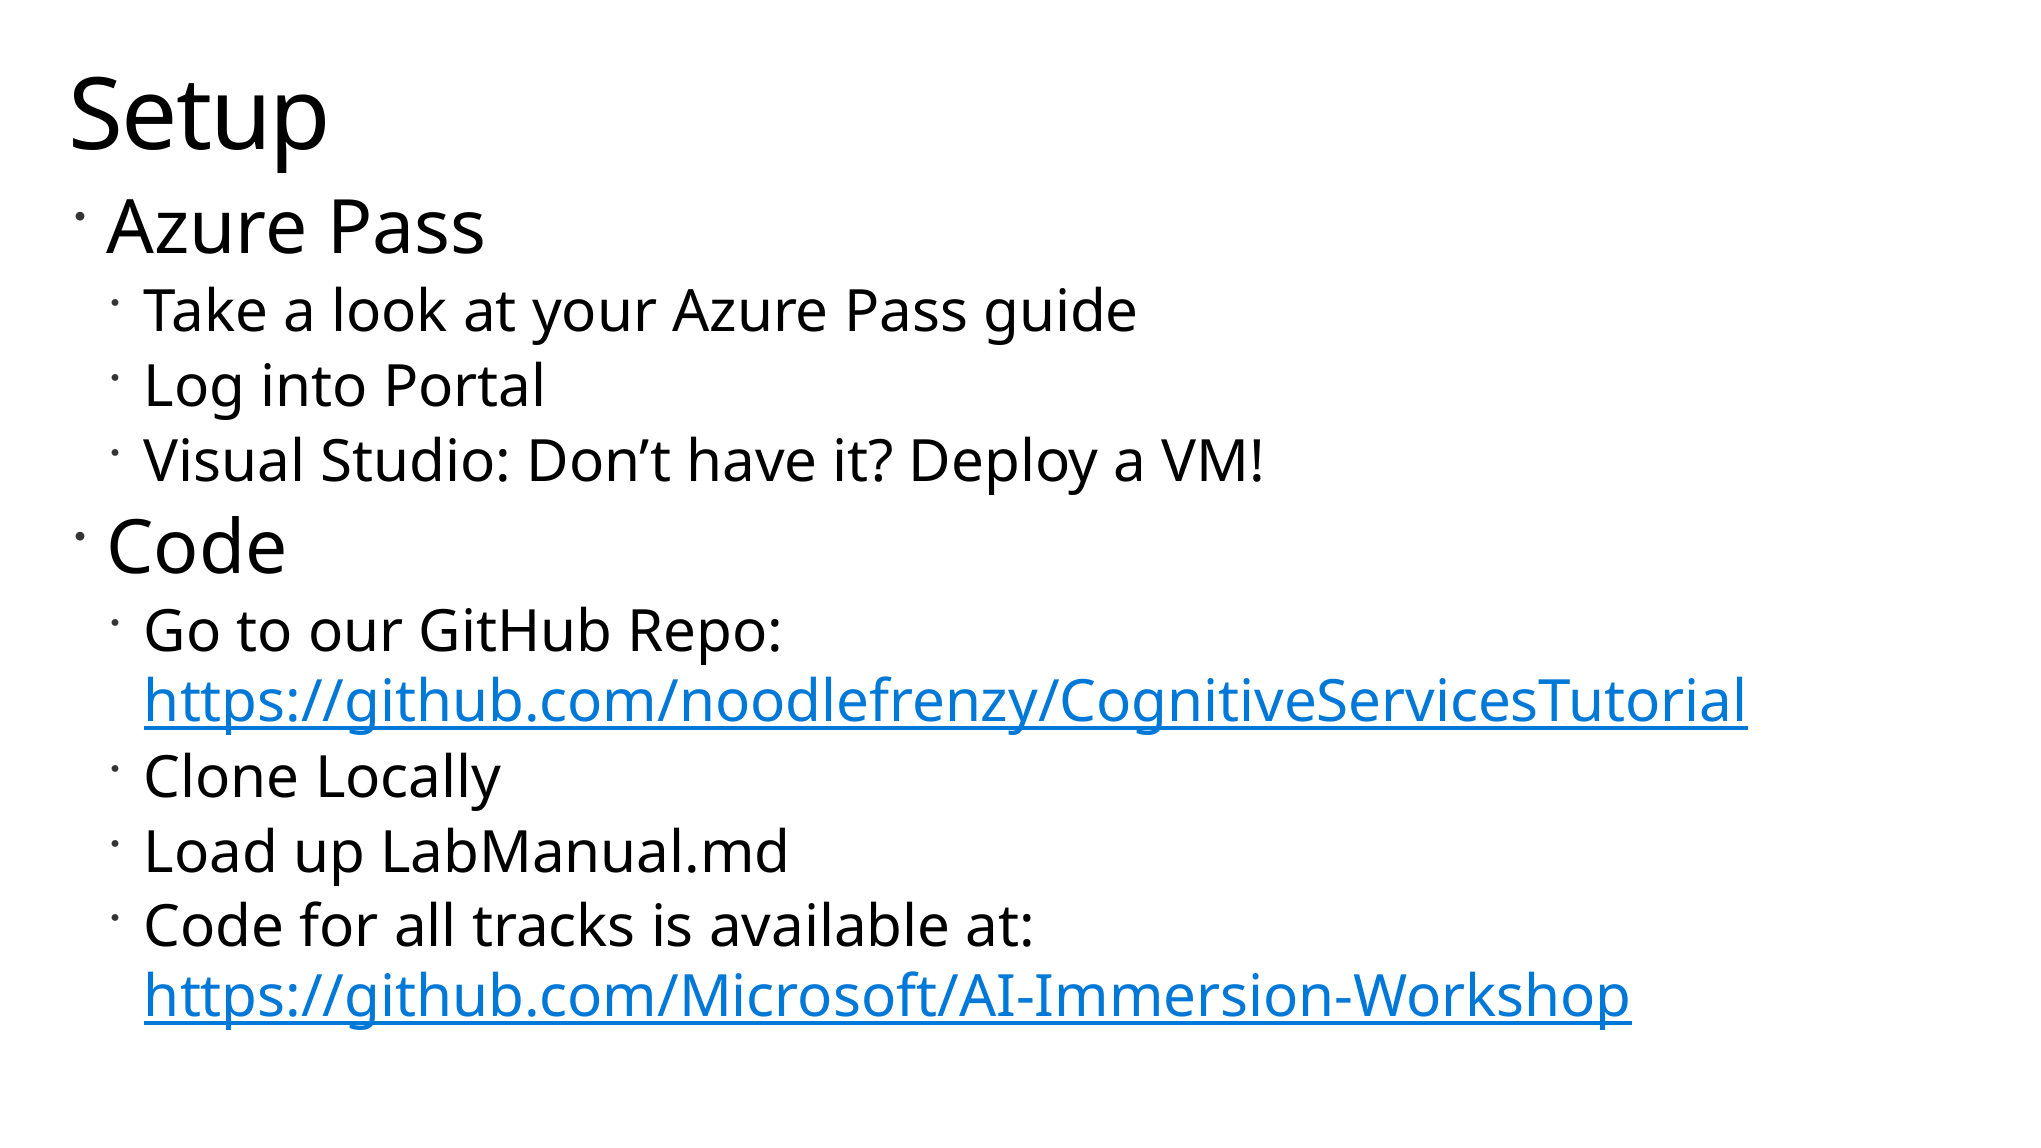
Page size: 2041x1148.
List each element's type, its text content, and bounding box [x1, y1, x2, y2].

list Azure Pass Take a look at your Azure Pass guide Log into Portal Visual Studio: Don’t have it? Deploy a VM! Code Go to our GitHub Repo: https://github.com/noodlefrenzy/CognitiveServicesTutorial Clone Locally Load up LabManual.md Code for all tracks is available at: https://github.com/Microsoft/AI-Immersion-Workshop [45, 173, 1996, 1135]
title Setup [45, 48, 1996, 173]
